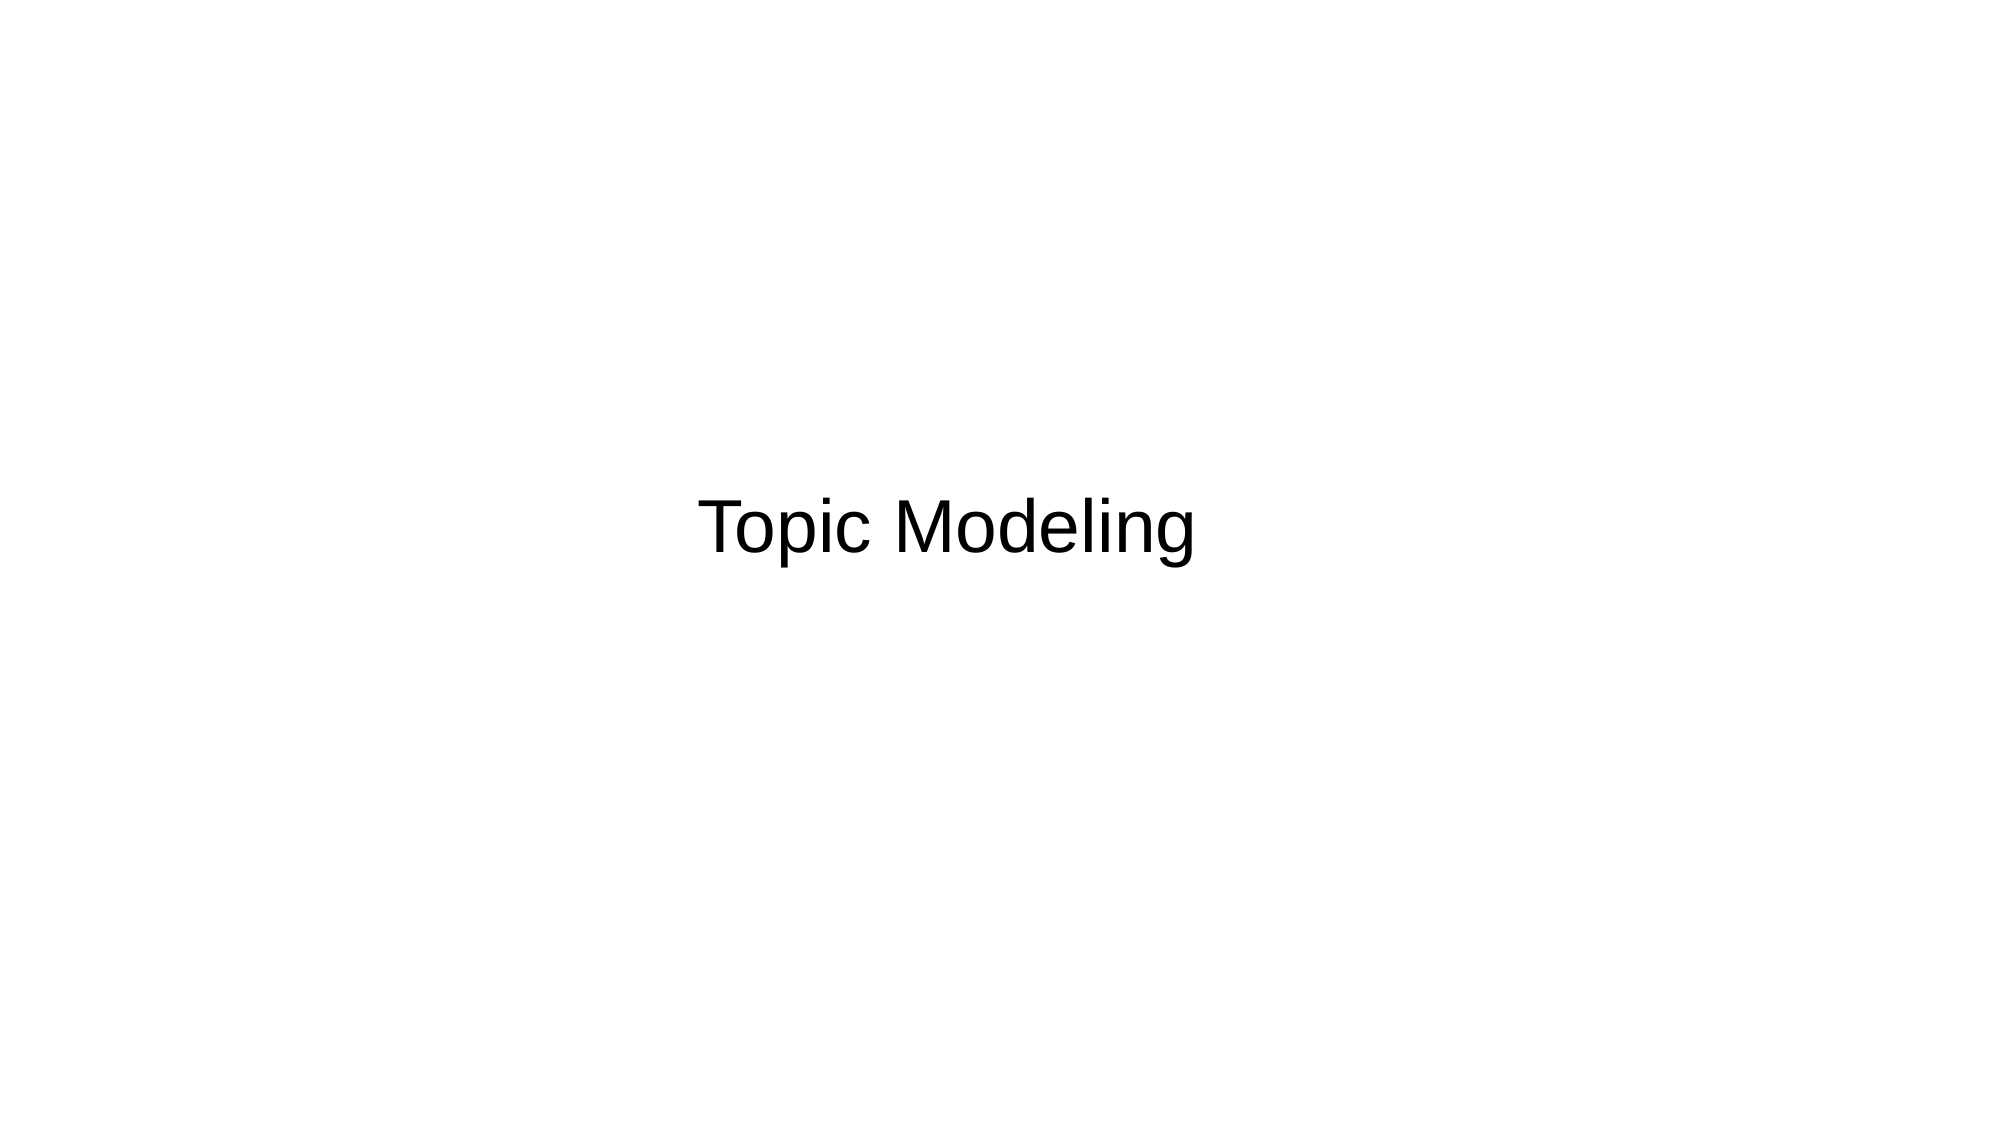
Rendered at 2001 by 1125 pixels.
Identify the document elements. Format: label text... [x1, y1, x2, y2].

text_box Topic Modeling [682, 470, 1214, 620]
